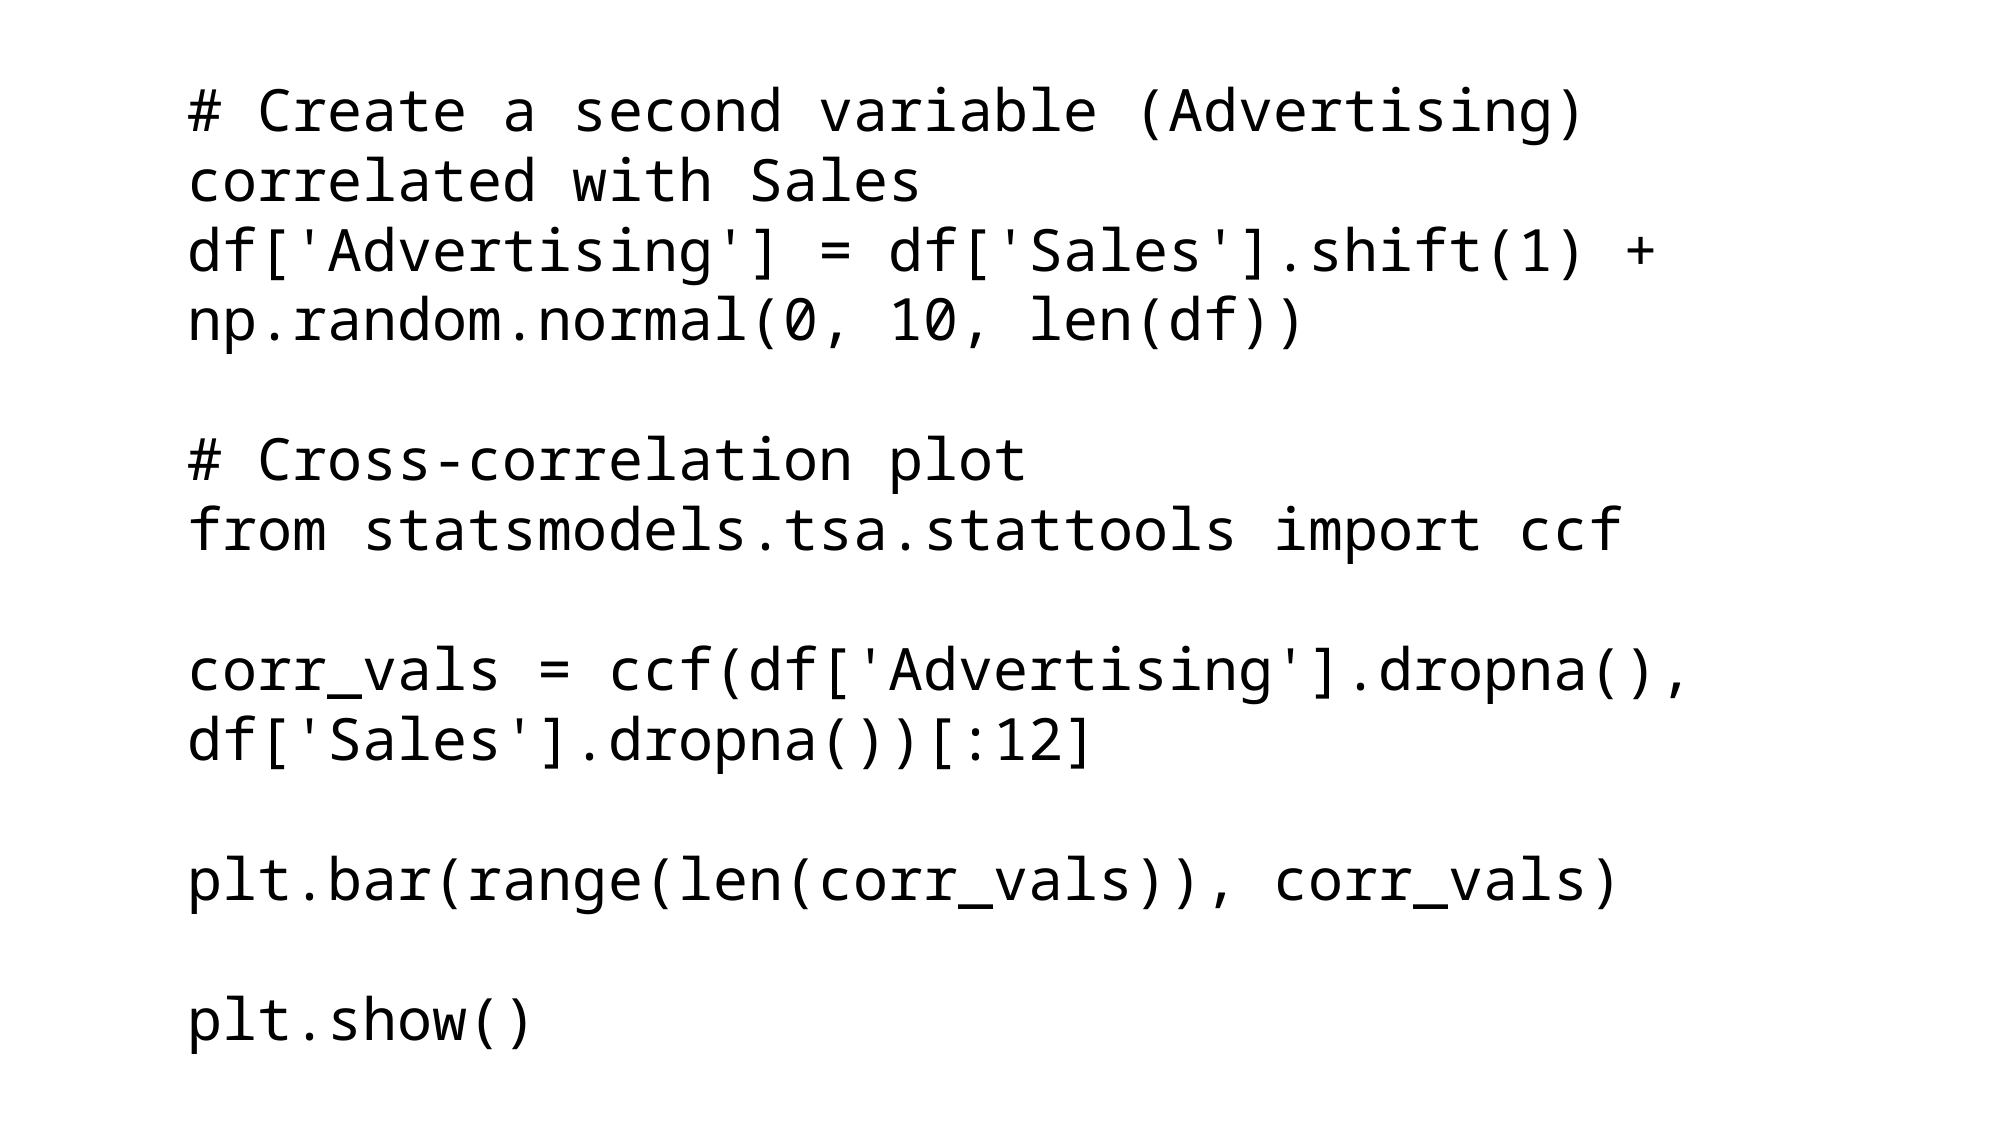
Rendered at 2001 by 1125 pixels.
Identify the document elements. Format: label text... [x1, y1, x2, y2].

text_box # Create a second variable (Advertising) correlated with Sales df['Advertising'] = df['Sales'].shift(1) + np.random.normal(0, 10, len(df)) # Cross-correlation plot from statsmodels.tsa.stattools import ccf corr_vals = ccf(df['Advertising'].dropna(), df['Sales'].dropna())[:12] plt.bar(range(len(corr_vals)), corr_vals) plt.show() [173, 65, 1827, 1060]
